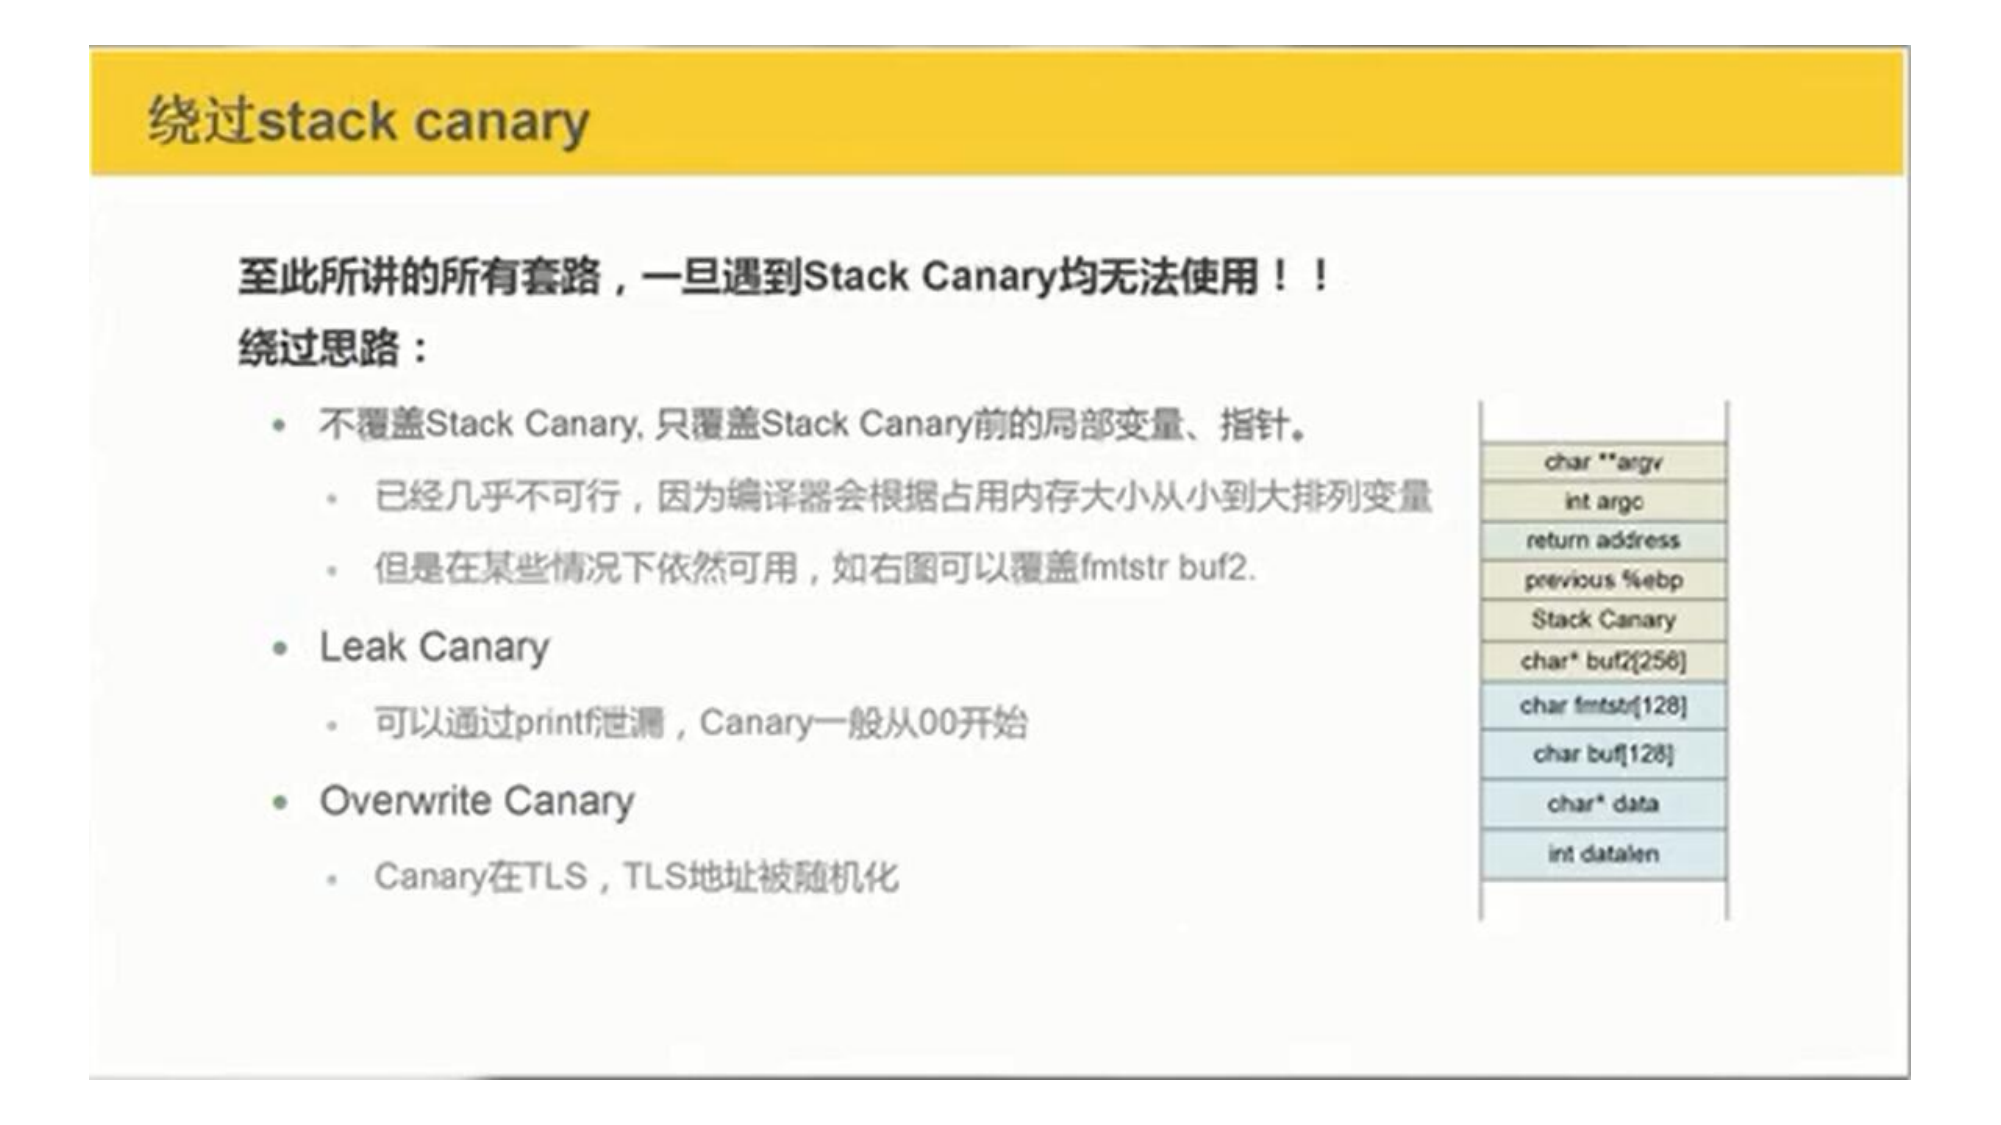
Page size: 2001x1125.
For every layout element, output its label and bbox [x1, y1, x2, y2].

picture [88, 45, 1911, 1080]
